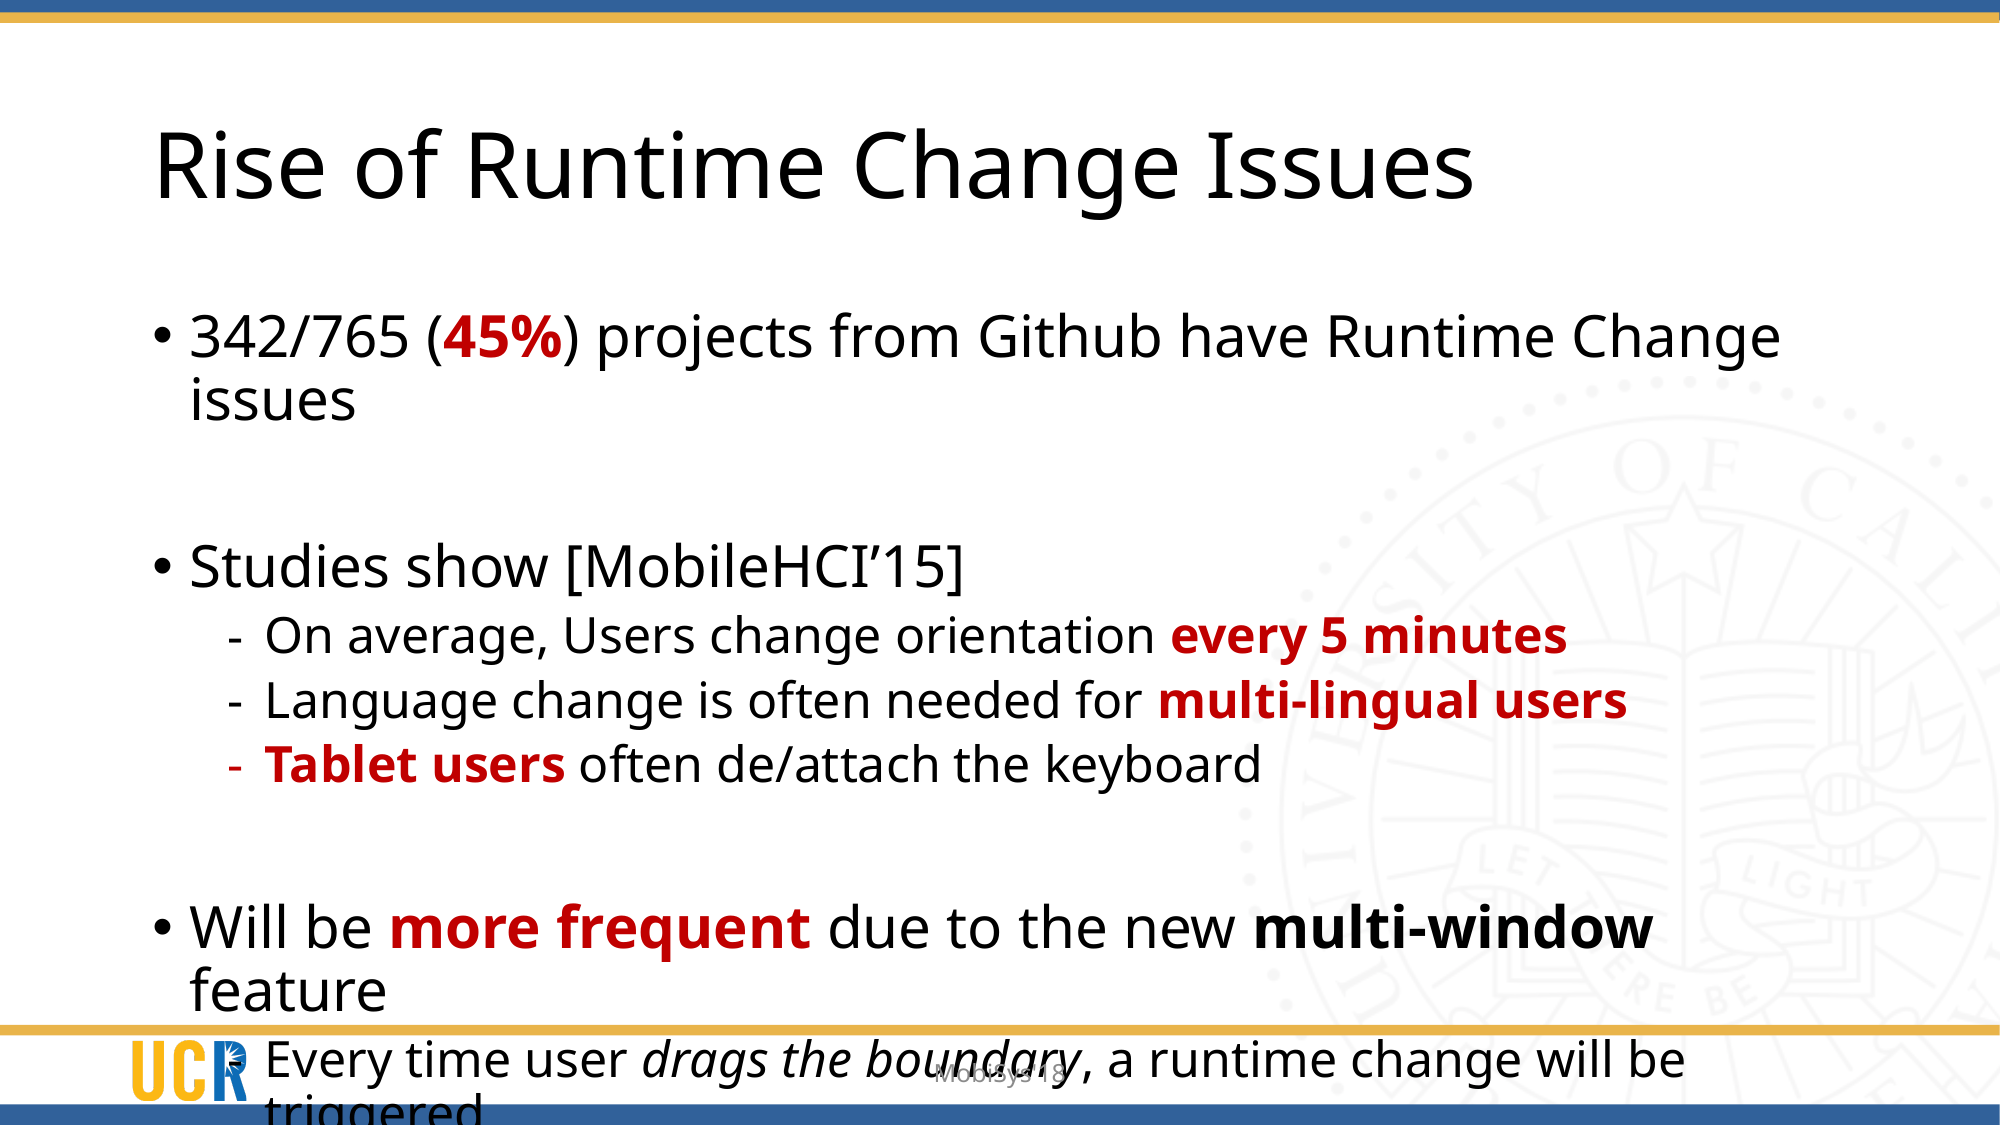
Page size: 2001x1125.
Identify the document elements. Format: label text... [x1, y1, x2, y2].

footer MobiSys'18 [662, 1042, 1338, 1103]
title Rise of Runtime Change Issues [137, 59, 1863, 278]
list 342/765 (45%) projects from Github have Runtime Change issues Studies show [MobileHCI’15] On average, Users change orientation every 5 minutes Language change is often needed for multi-lingual users Tablet users often de/attach the keyboard Will be more frequent due to the new multi-window feature Every time user drags the boundary, a runtime change will be triggered [137, 299, 1863, 1014]
